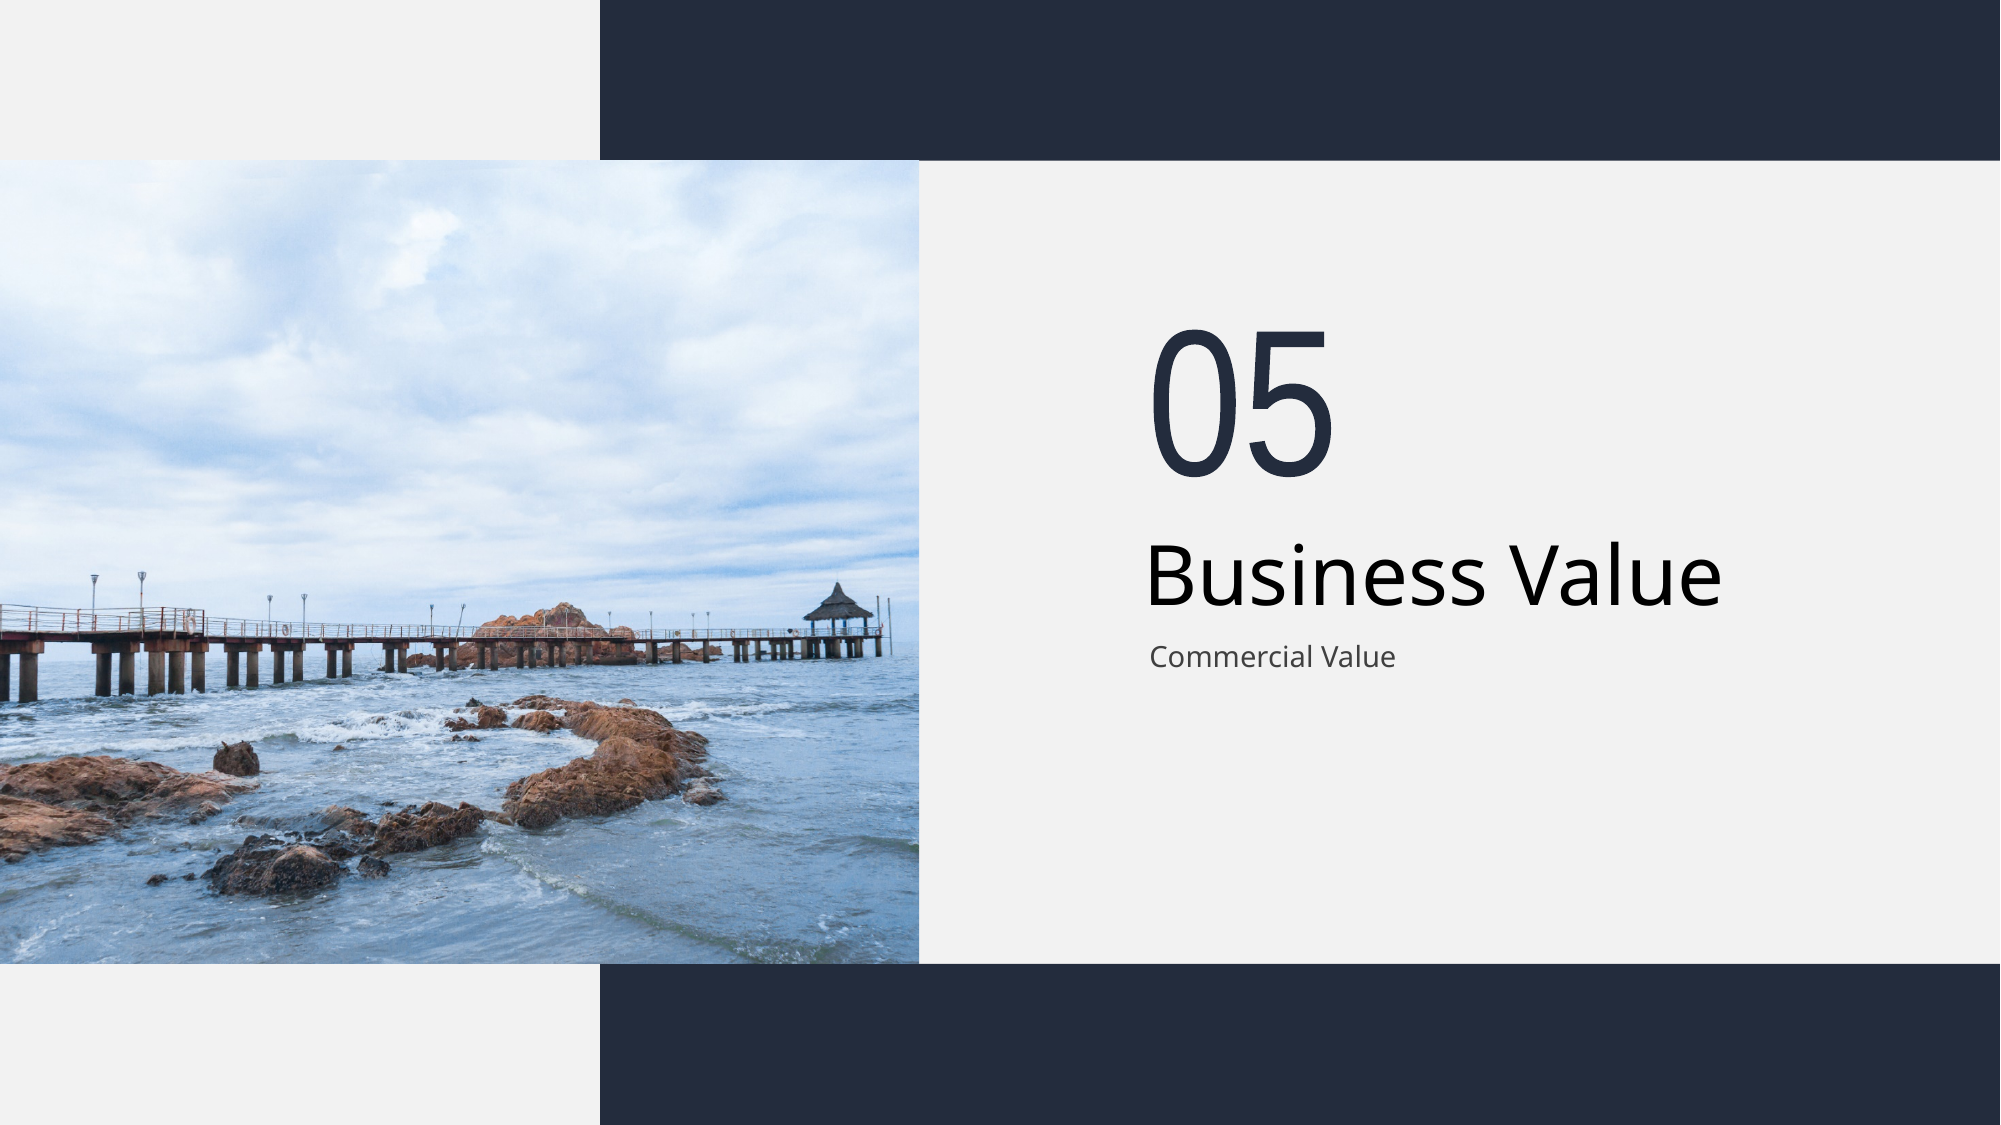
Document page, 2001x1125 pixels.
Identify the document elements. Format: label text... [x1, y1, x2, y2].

text_box Commercial Value [1134, 630, 1663, 681]
text_box [599, 0, 2000, 162]
picture [0, 160, 920, 964]
text_box [599, 963, 2000, 1125]
text_box Business Value [1128, 514, 1741, 630]
